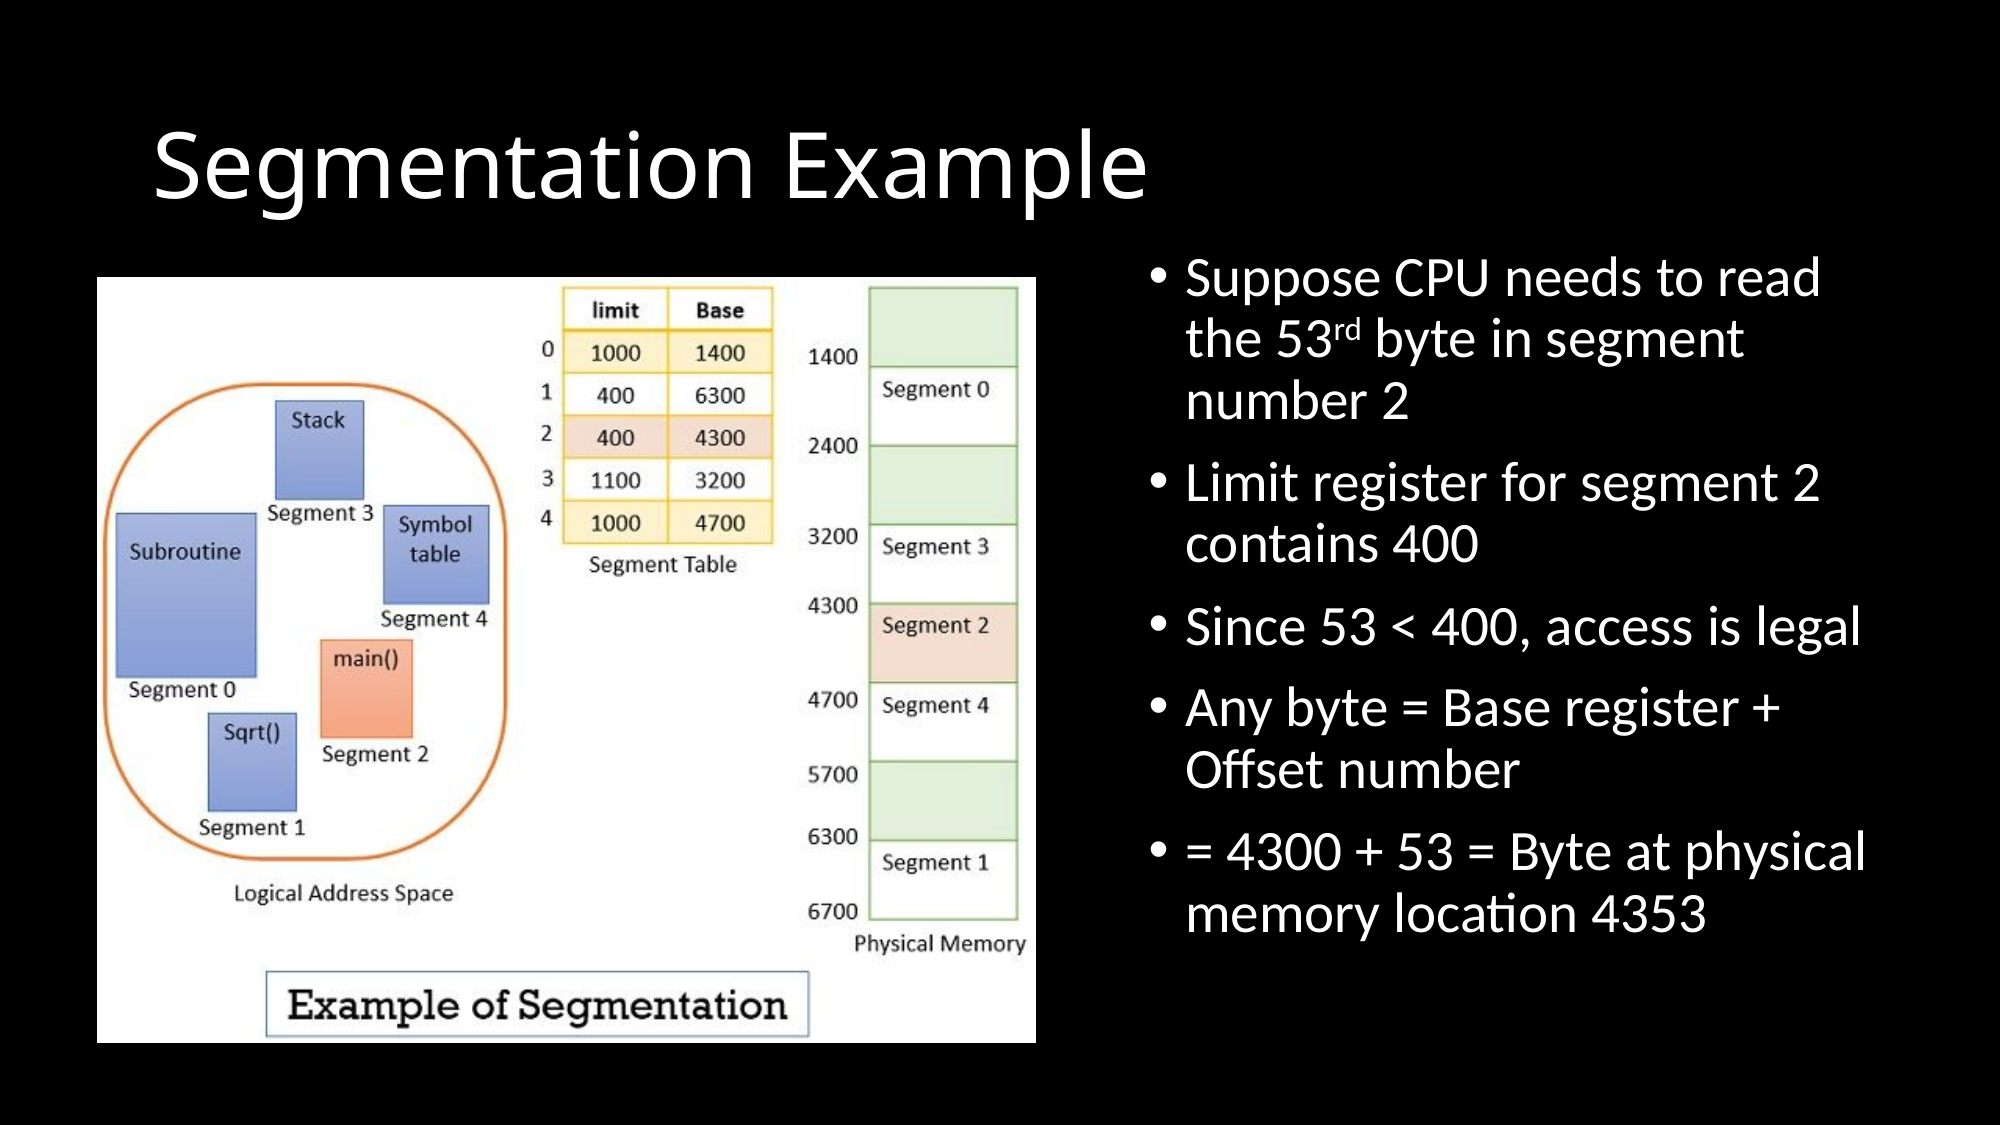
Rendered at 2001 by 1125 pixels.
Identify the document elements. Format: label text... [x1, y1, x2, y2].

title Segmentation Example [137, 59, 1863, 278]
list Suppose CPU needs to read the 53rd byte in segment number 2 Limit register for segment 2 contains 400 Since 53 < 400, access is legal Any byte = Base register + Offset number = 4300 + 53 = Byte at physical memory location 4353 [1133, 239, 1921, 954]
picture [97, 277, 1036, 1043]
